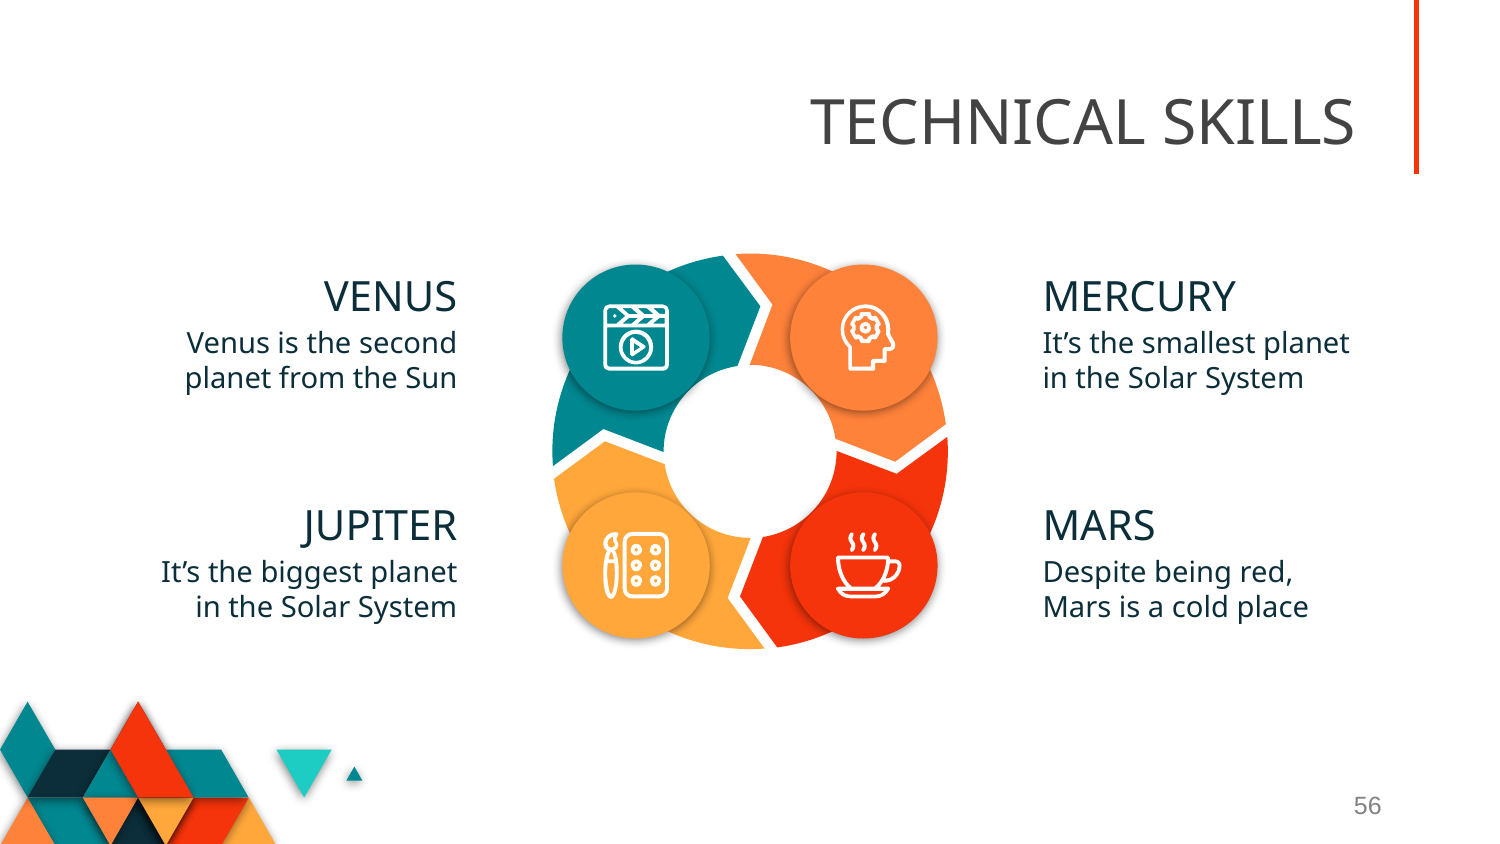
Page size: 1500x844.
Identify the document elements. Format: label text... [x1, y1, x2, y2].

subtitle It’s the smallest planet in the Solar System [1027, 309, 1383, 404]
subtitle It’s the biggest planet in the Solar System [116, 538, 473, 634]
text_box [602, 531, 670, 600]
title TECHNICAL SKILLS [750, 76, 1372, 172]
subtitle JUPITER [229, 499, 473, 538]
subtitle VENUS [229, 269, 473, 309]
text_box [551, 253, 949, 650]
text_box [603, 304, 670, 371]
subtitle MARS [1027, 499, 1271, 538]
subtitle Venus is the second planet from the Sun [116, 309, 473, 404]
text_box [840, 304, 897, 371]
subtitle Despite being red, Mars is a cold place [1027, 538, 1383, 634]
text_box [835, 532, 902, 599]
slide_number 56 [1059, 782, 1397, 828]
subtitle MERCURY [1027, 269, 1271, 309]
